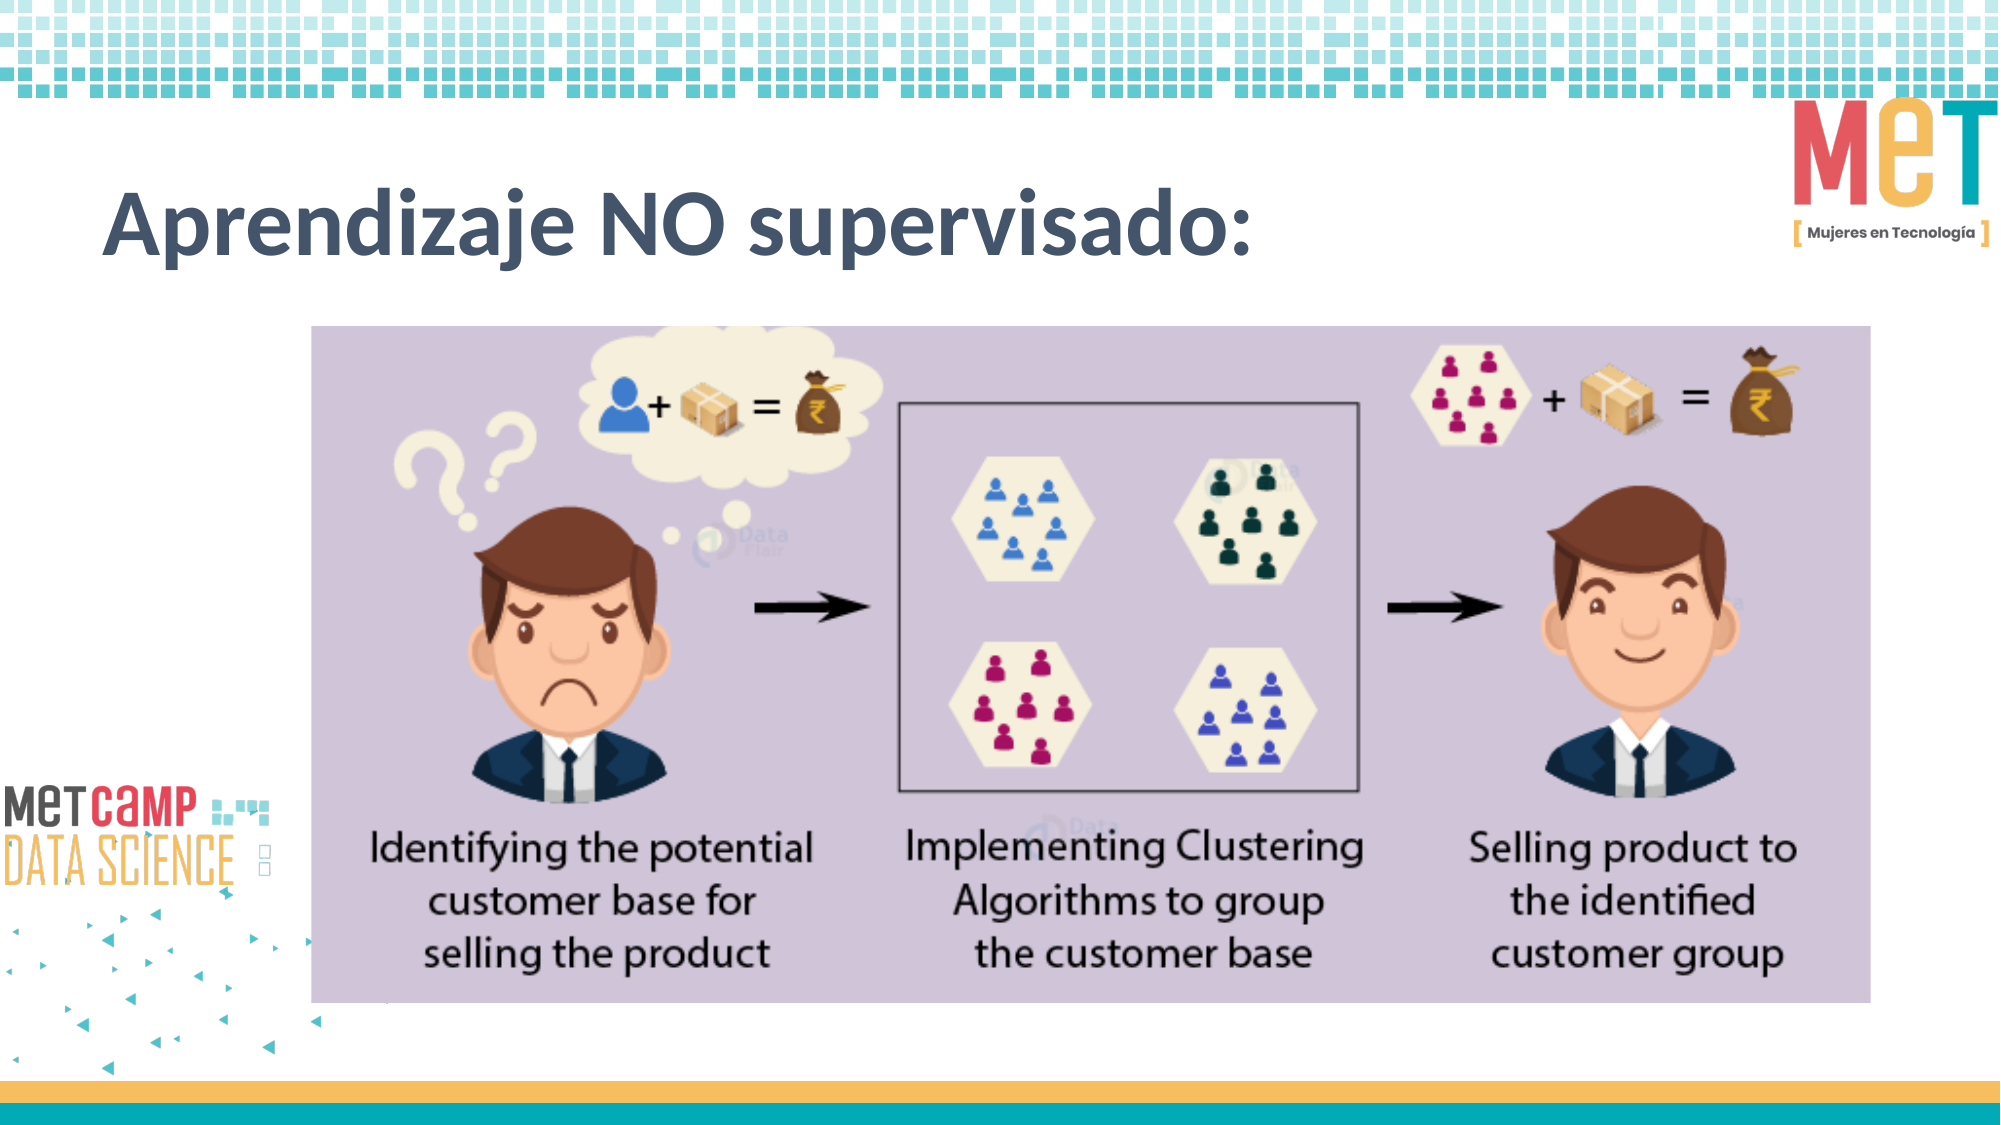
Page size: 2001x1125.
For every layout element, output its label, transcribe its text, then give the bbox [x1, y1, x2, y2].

picture [0, 325, 2000, 1125]
picture [0, 0, 1998, 247]
text_box Aprendizaje NO supervisado: [87, 144, 1506, 290]
